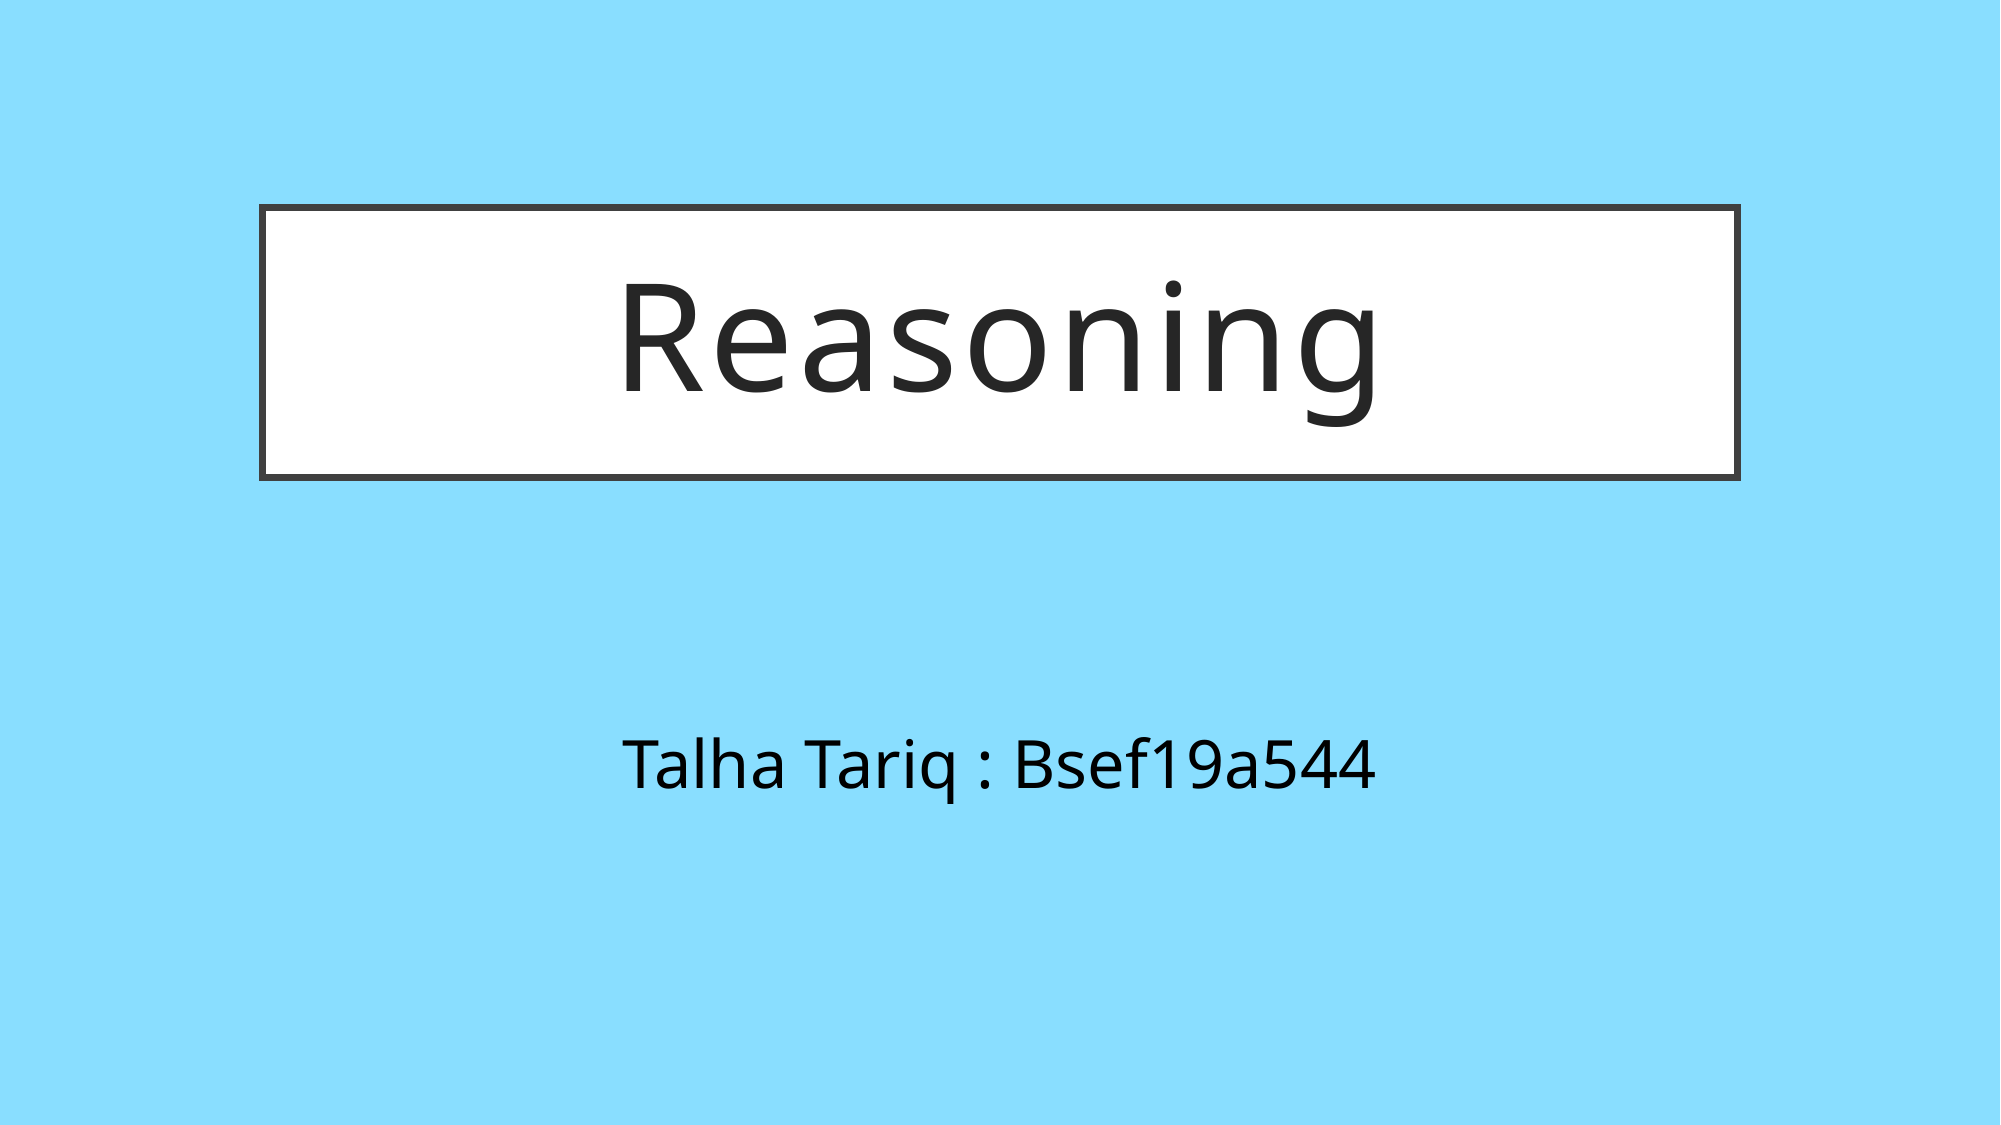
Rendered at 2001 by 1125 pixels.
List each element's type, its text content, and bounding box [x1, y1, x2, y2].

title Reasoning [259, 204, 1741, 481]
subtitle Talha Tariq : Bsef19a544 [442, 713, 1558, 918]
